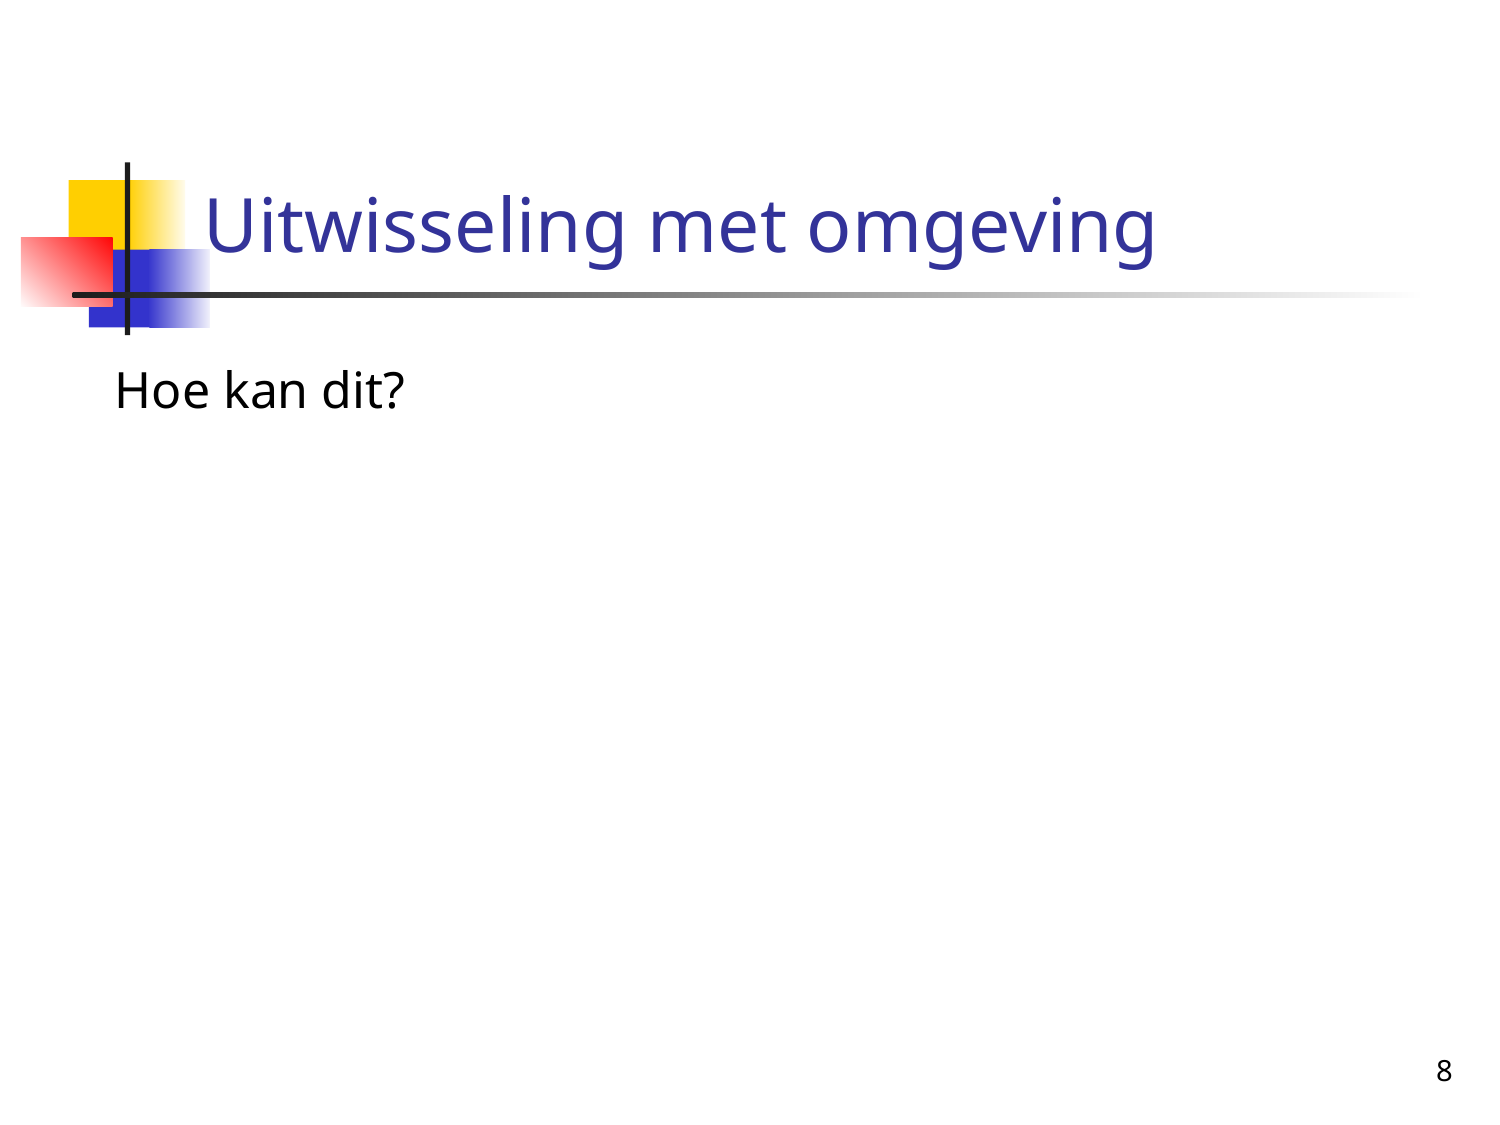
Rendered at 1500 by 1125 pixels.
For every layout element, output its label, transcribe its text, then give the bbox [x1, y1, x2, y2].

list Hoe kan dit? [99, 362, 1241, 1125]
slide_number 8 [1241, 1023, 1468, 1100]
title Uitwisseling met omgeving [188, 35, 1468, 275]
